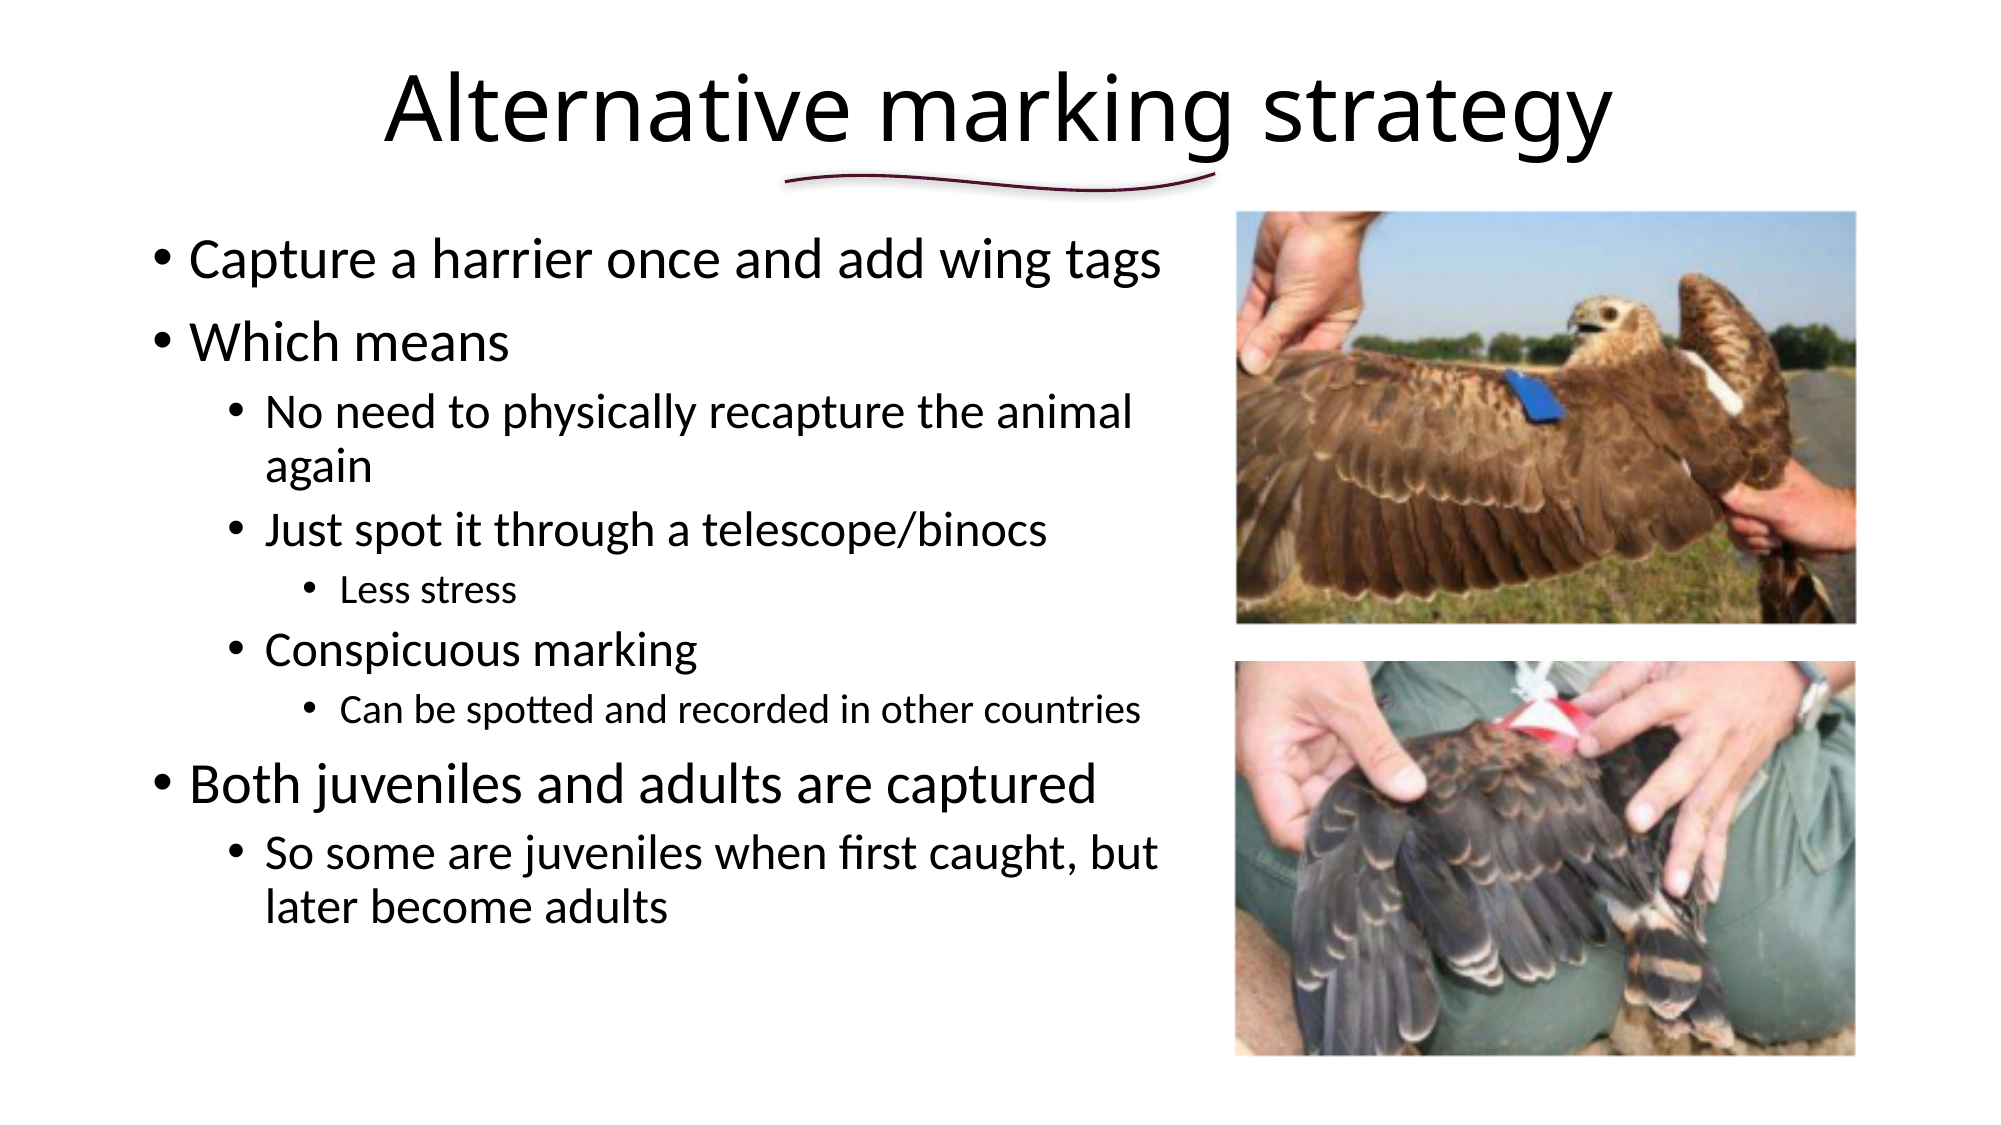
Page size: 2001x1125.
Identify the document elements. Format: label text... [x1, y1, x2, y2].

list Capture a harrier once and add wing tags Which means No need to physically recapture the animal again Just spot it through a telescope/binocs Less stress Conspicuous marking Can be spotted and recorded in other countries Both juveniles and adults are captured So some are juveniles when first caught, but later become adults [137, 220, 1184, 1050]
text_box [784, 173, 1216, 191]
title Alternative marking strategy [0, 3, 2000, 221]
picture [1221, 183, 1881, 1093]
